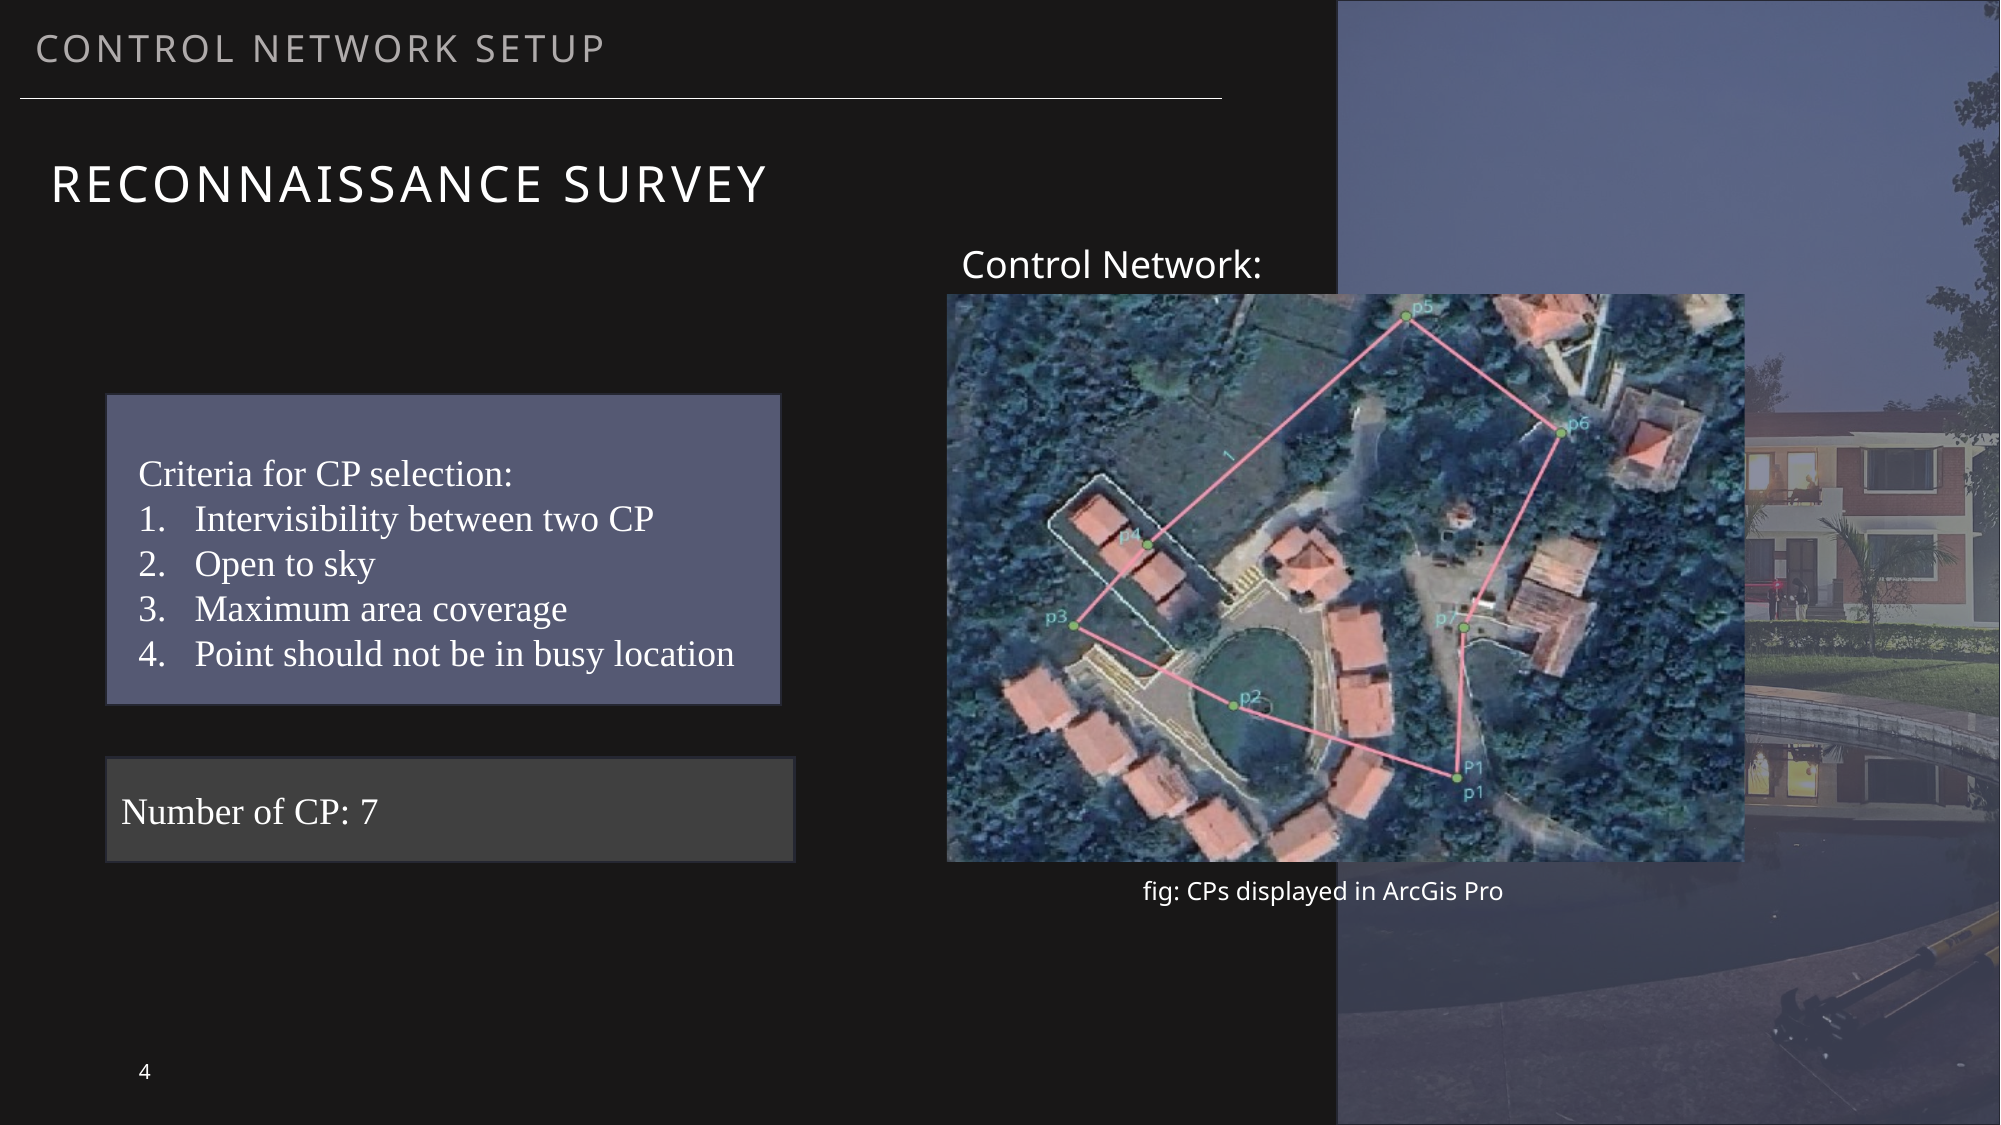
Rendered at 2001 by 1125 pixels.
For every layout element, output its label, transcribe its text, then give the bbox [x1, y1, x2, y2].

slide_number 4 [123, 1042, 574, 1103]
text_box [105, 393, 782, 706]
text_box Reconnaissance survey [35, 144, 1037, 220]
title Control network setup [20, 99, 1189, 104]
title Control network setup [20, 22, 1189, 98]
picture [946, 0, 2000, 1125]
text_box Control Network: [946, 234, 1310, 294]
text_box Criteria for CP selection: Intervisibility between two CP Open to sky Maximum area coverage Point should not be in busy location [123, 441, 775, 681]
text_box fig: CPs displayed in ArcGis Pro [1128, 868, 1337, 913]
text_box Number of CP: 7 [105, 756, 796, 863]
